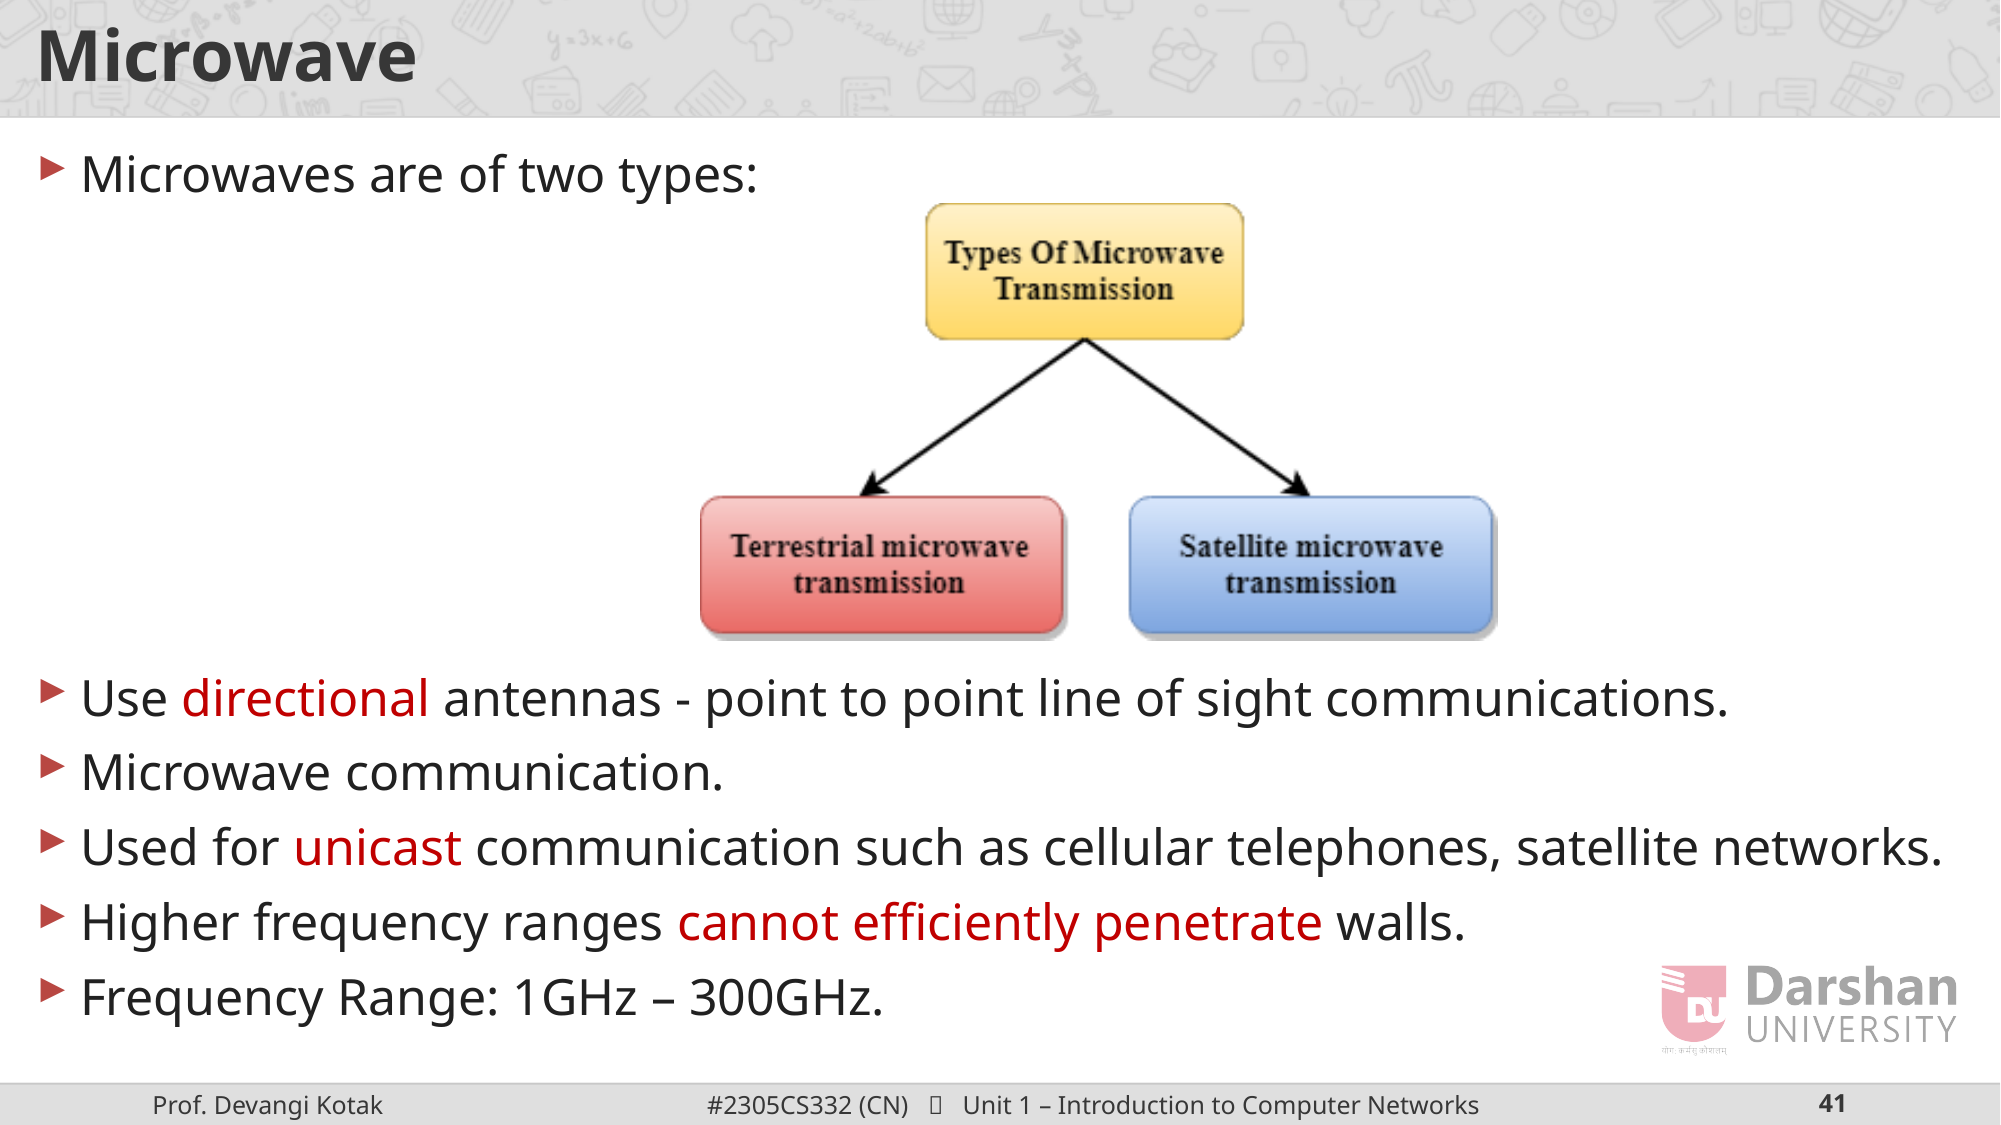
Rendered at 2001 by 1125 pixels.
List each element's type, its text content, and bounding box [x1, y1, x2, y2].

title Microwave [0, 0, 2000, 117]
picture [700, 203, 1498, 641]
list Microwaves are of two types: Use directional antennas - point to point line of sight communications. Microwave communication. Used for unicast communication such as cellular telephones, satellite networks. Higher frequency ranges cannot efficiently penetrate walls. Frequency Range: 1GHz – 300GHz. [21, 141, 1979, 1059]
